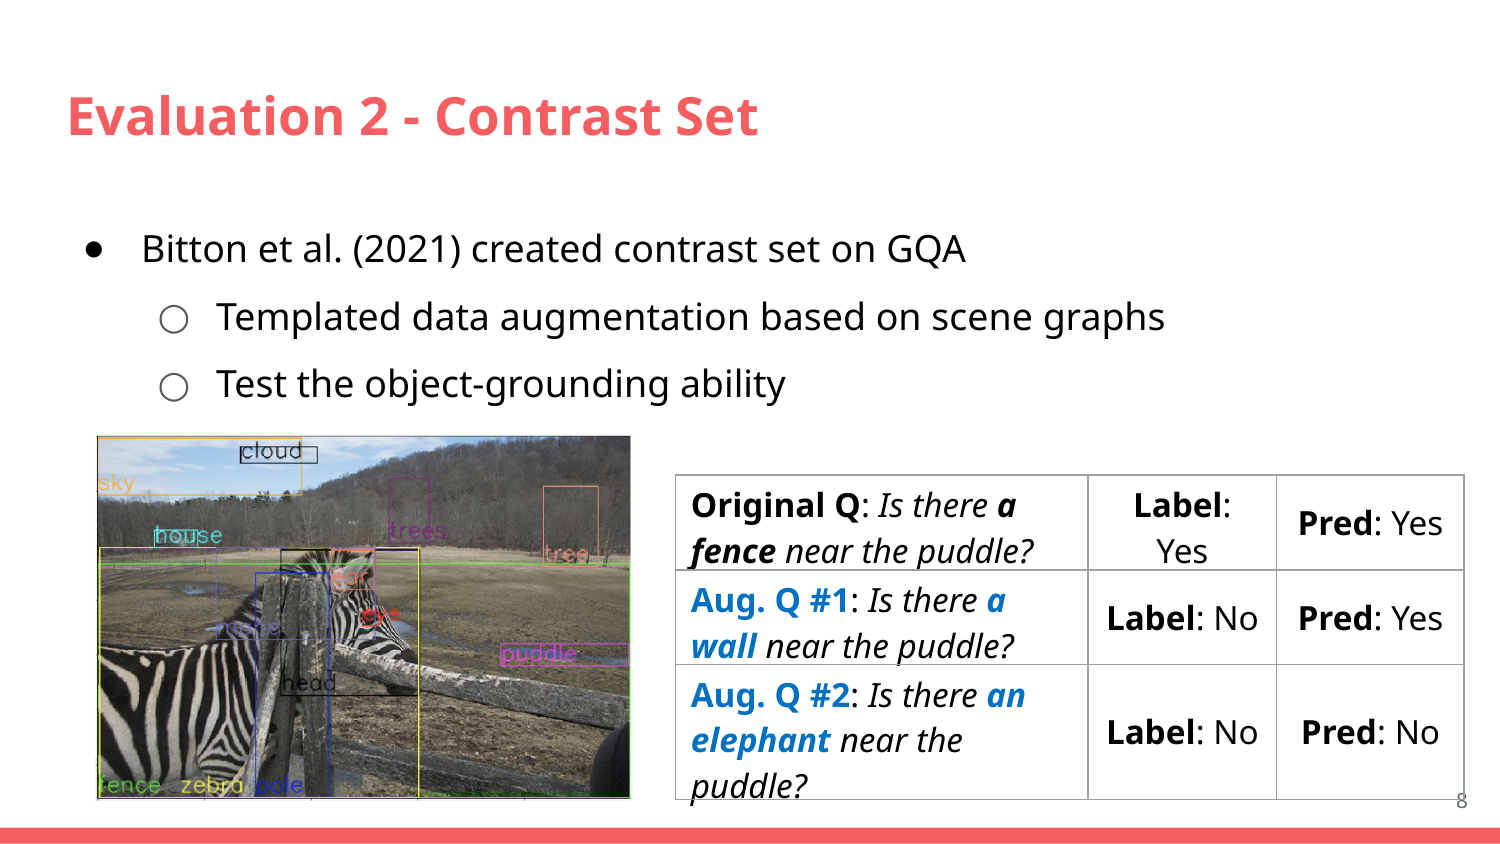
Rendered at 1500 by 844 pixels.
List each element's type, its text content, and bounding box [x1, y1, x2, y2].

table_cell Pred: Yes [1277, 571, 1463, 664]
text_box Bitton et al. (2021) created contrast set on GQA Templated data augmentation based on scene graphs Test the object-grounding ability [51, 187, 1438, 421]
picture [88, 432, 643, 801]
table_header Original Q: Is there a fence near the puddle? [676, 476, 1087, 569]
slide_number 8 [1392, 767, 1483, 833]
table_cell Label: No [1089, 571, 1276, 664]
table_header Label: Yes [1089, 476, 1276, 569]
table_header Pred: Yes [1277, 476, 1463, 569]
title Evaluation 2 - Contrast Set [51, 64, 1449, 167]
table_cell Pred: No [1277, 665, 1463, 799]
table_cell Label: No [1089, 665, 1276, 799]
table_cell Aug. Q #2: Is there an elephant near the puddle? [676, 665, 1087, 799]
table_cell Aug. Q #1: Is there a wall near the puddle? [676, 571, 1087, 664]
